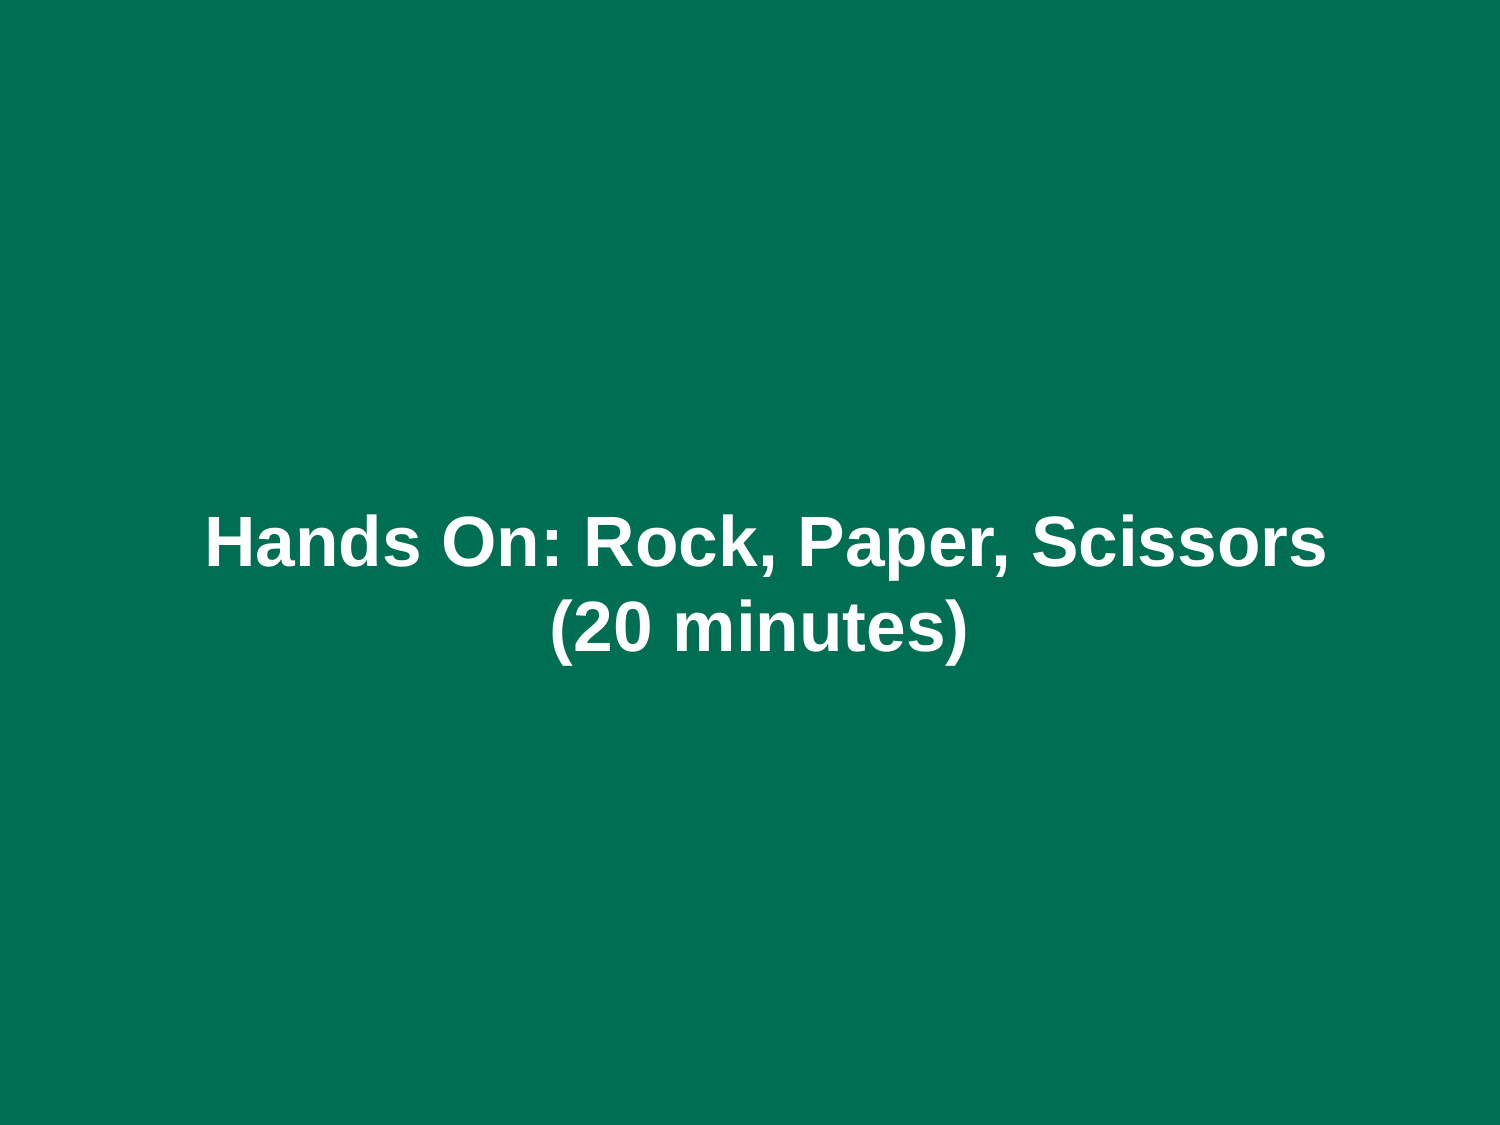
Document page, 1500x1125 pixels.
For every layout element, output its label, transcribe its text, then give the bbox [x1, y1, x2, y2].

title Hands On: Rock, Paper, Scissors (20 minutes) [117, 486, 1383, 674]
